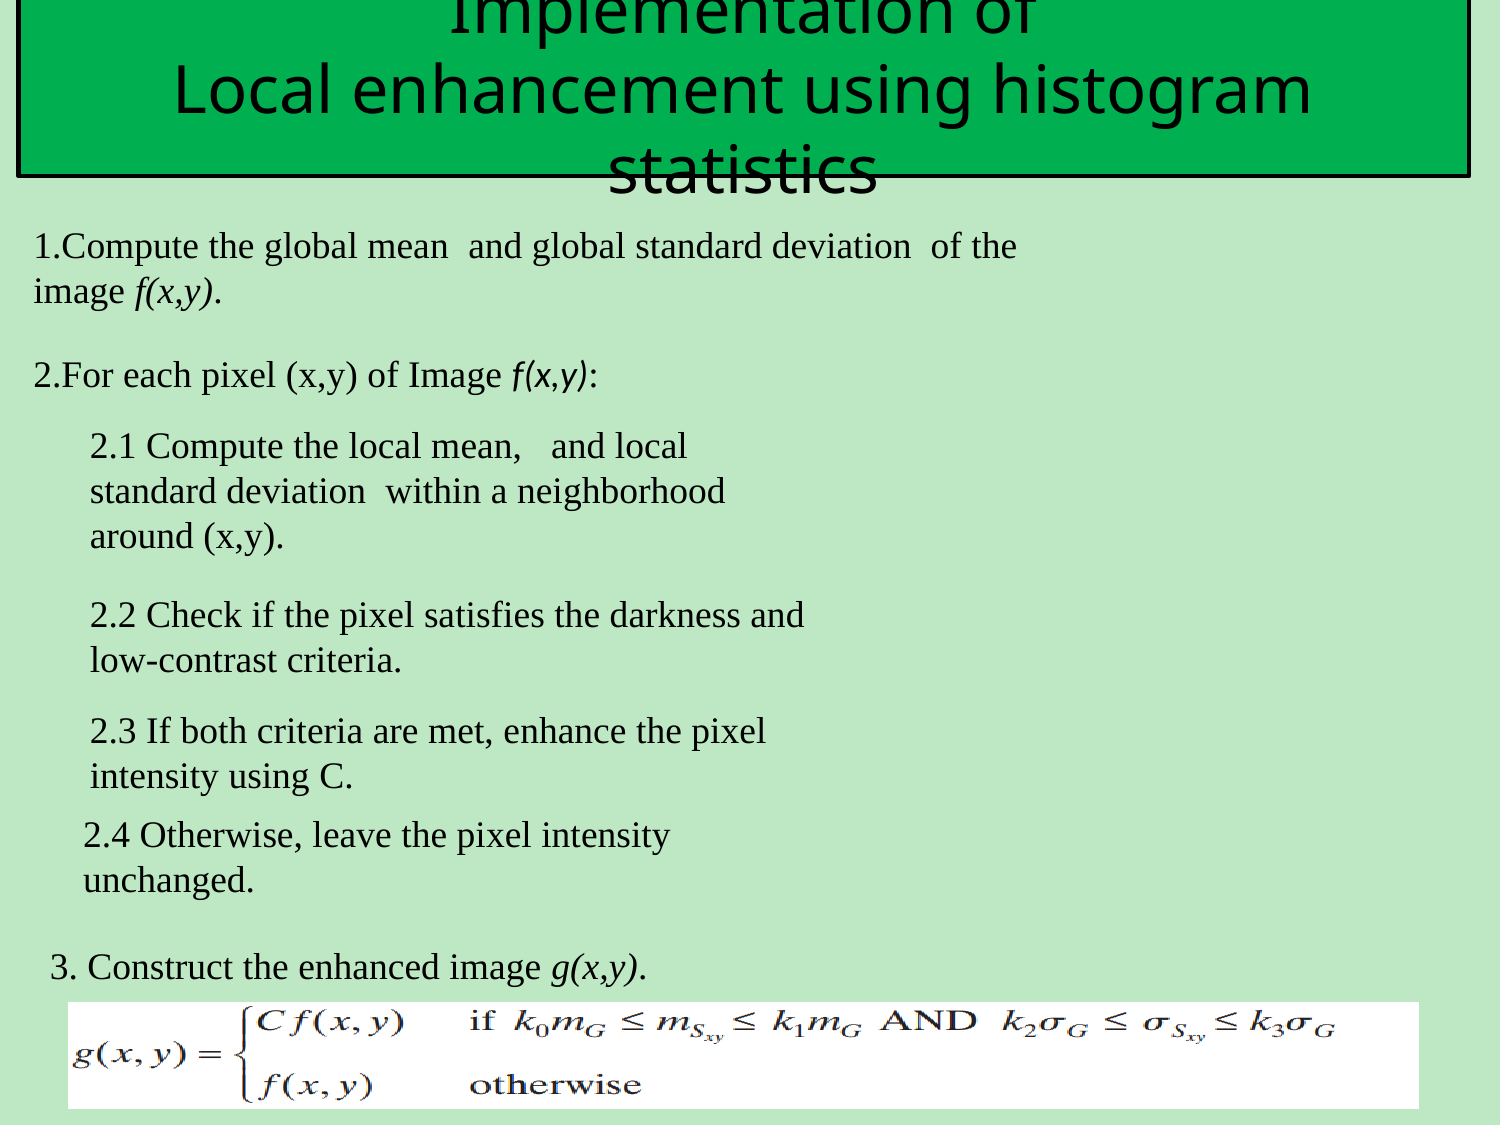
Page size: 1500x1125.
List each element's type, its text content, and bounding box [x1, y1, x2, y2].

text_box 2.4 Otherwise, leave the pixel intensity unchanged. [68, 802, 819, 908]
text_box [0, 251, 1096, 357]
picture [68, 1002, 1420, 1109]
text_box 2.2 Check if the pixel satisfies the darkness and low-contrast criteria. [74, 582, 825, 687]
text_box 2.3 If both criteria are met, enhance the pixel intensity using C. [74, 698, 825, 804]
text_box 3. Construct the enhanced image g(x,y). [34, 934, 785, 995]
title Implementation of Local enhancement using histogram statistics [18, 0, 1469, 177]
text_box 2.For each pixel (x,y) of Image f(x,y): [18, 342, 769, 403]
